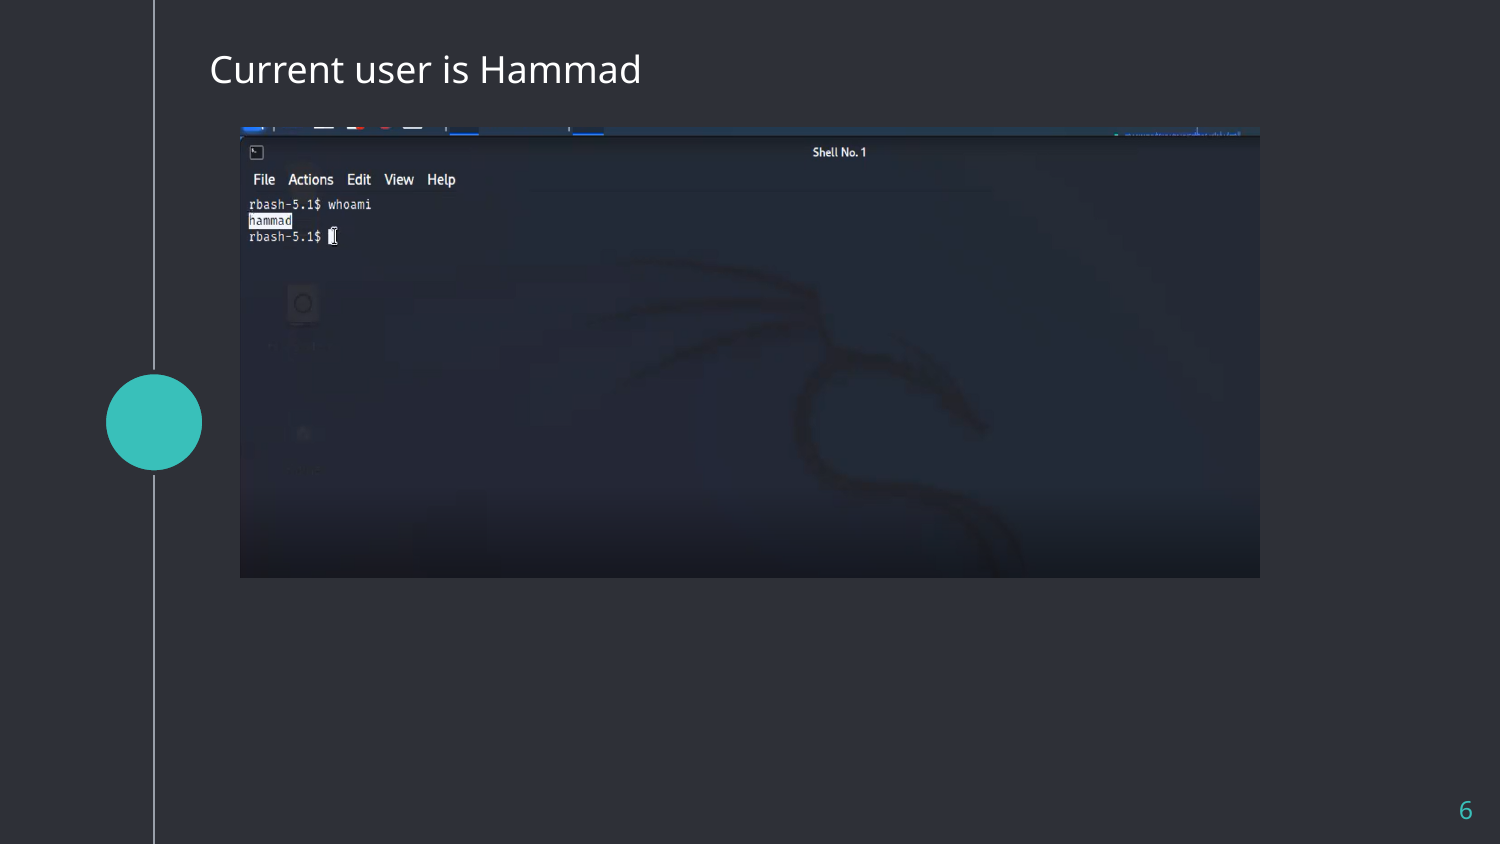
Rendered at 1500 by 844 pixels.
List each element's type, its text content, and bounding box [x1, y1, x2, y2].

picture [240, 126, 1260, 578]
slide_number 6 [1398, 779, 1489, 832]
subtitle Current user is Hammad [181, 30, 1319, 89]
